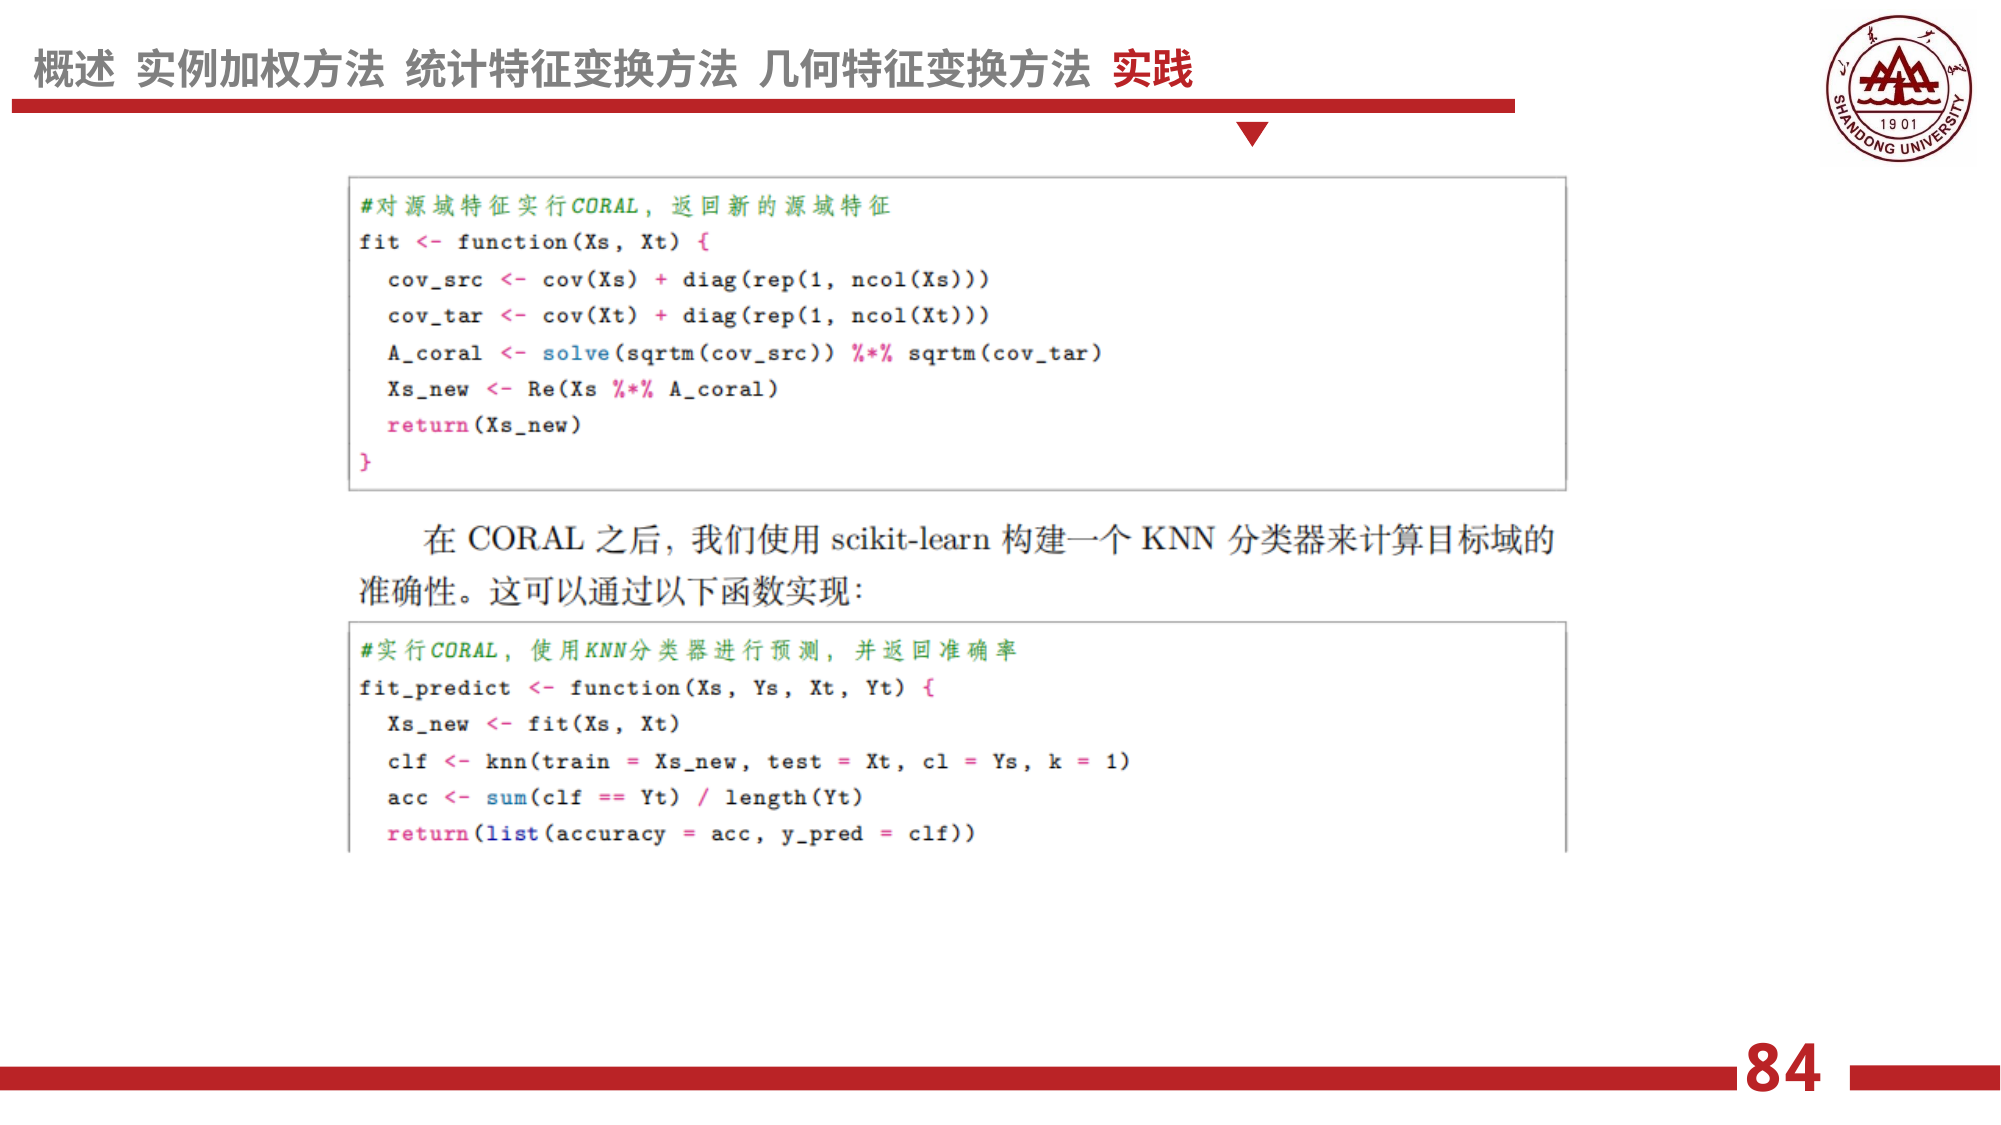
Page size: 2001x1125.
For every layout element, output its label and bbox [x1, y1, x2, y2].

picture [341, 163, 1581, 865]
picture [1820, 9, 1977, 167]
